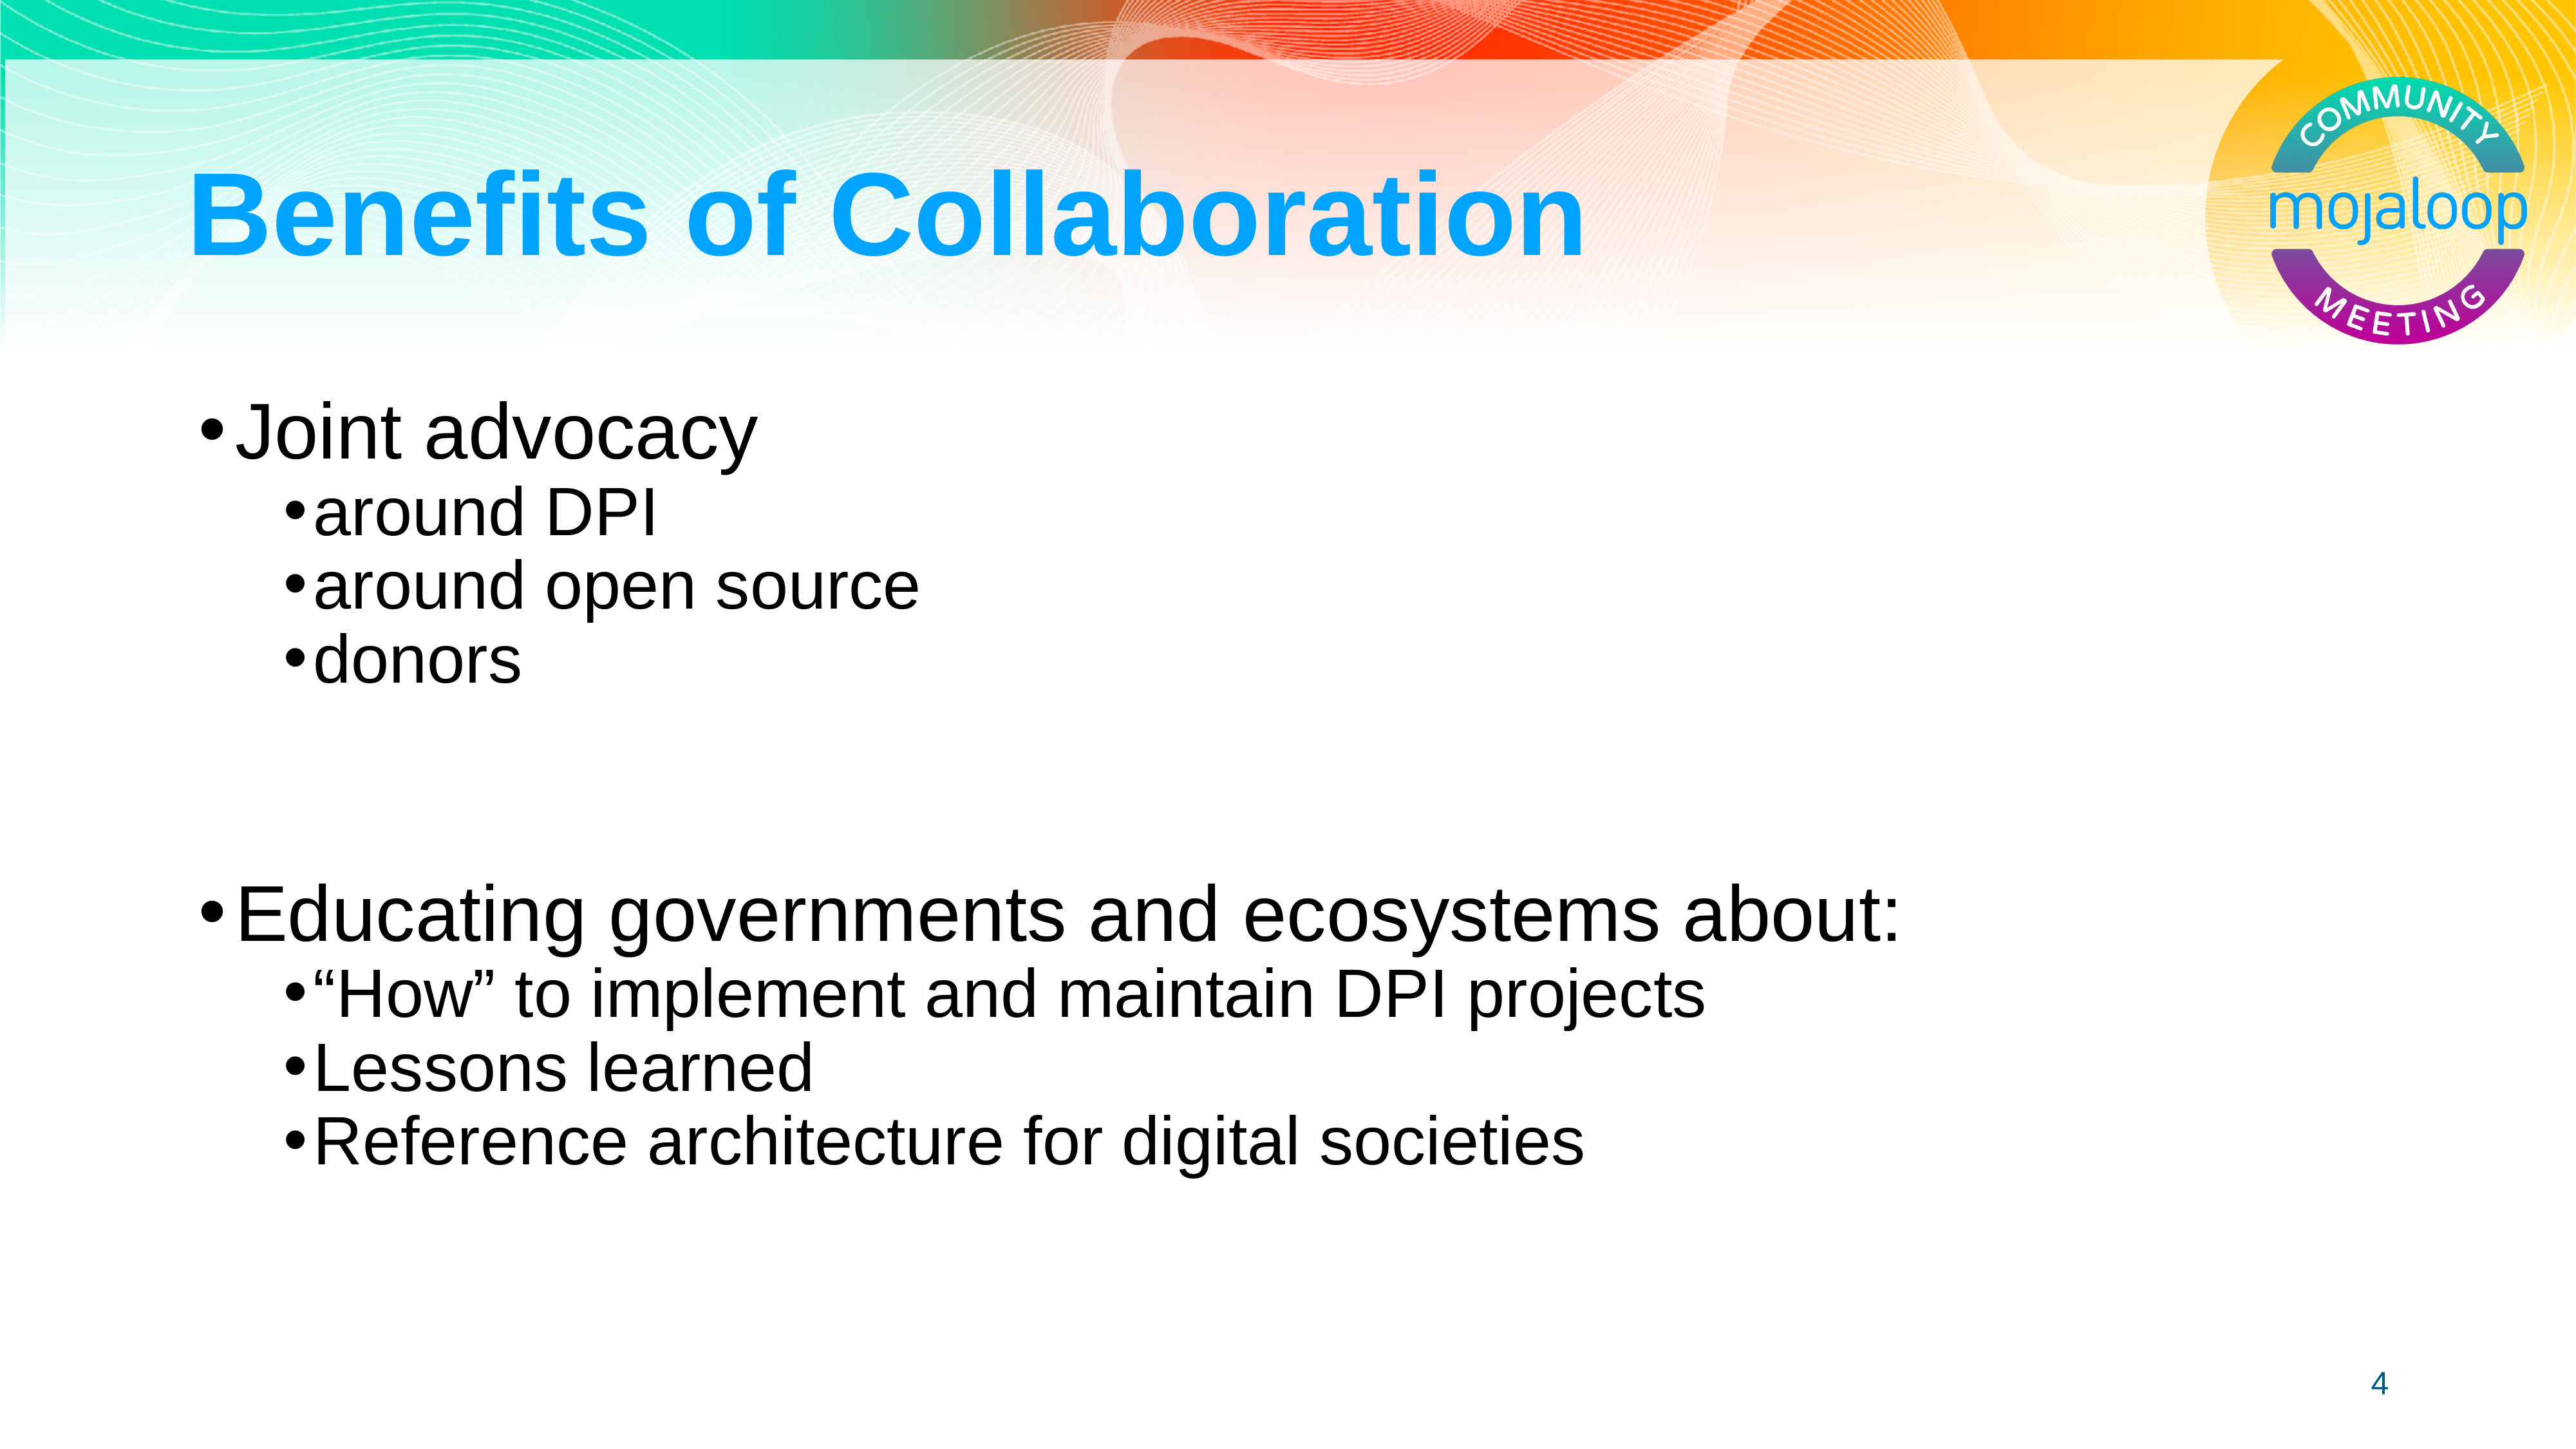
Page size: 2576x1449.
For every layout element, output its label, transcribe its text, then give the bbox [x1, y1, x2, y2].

list Joint advocacy around DPI around open source donors Educating governments and ecosystems about: “How” to implement and maintain DPI projects Lessons learned Reference architecture for digital societies [177, 385, 2576, 1449]
picture [0, 0, 2576, 1449]
slide_number 4 [1819, 1343, 2399, 1421]
title Benefits of Collaboration [177, 77, 2170, 357]
